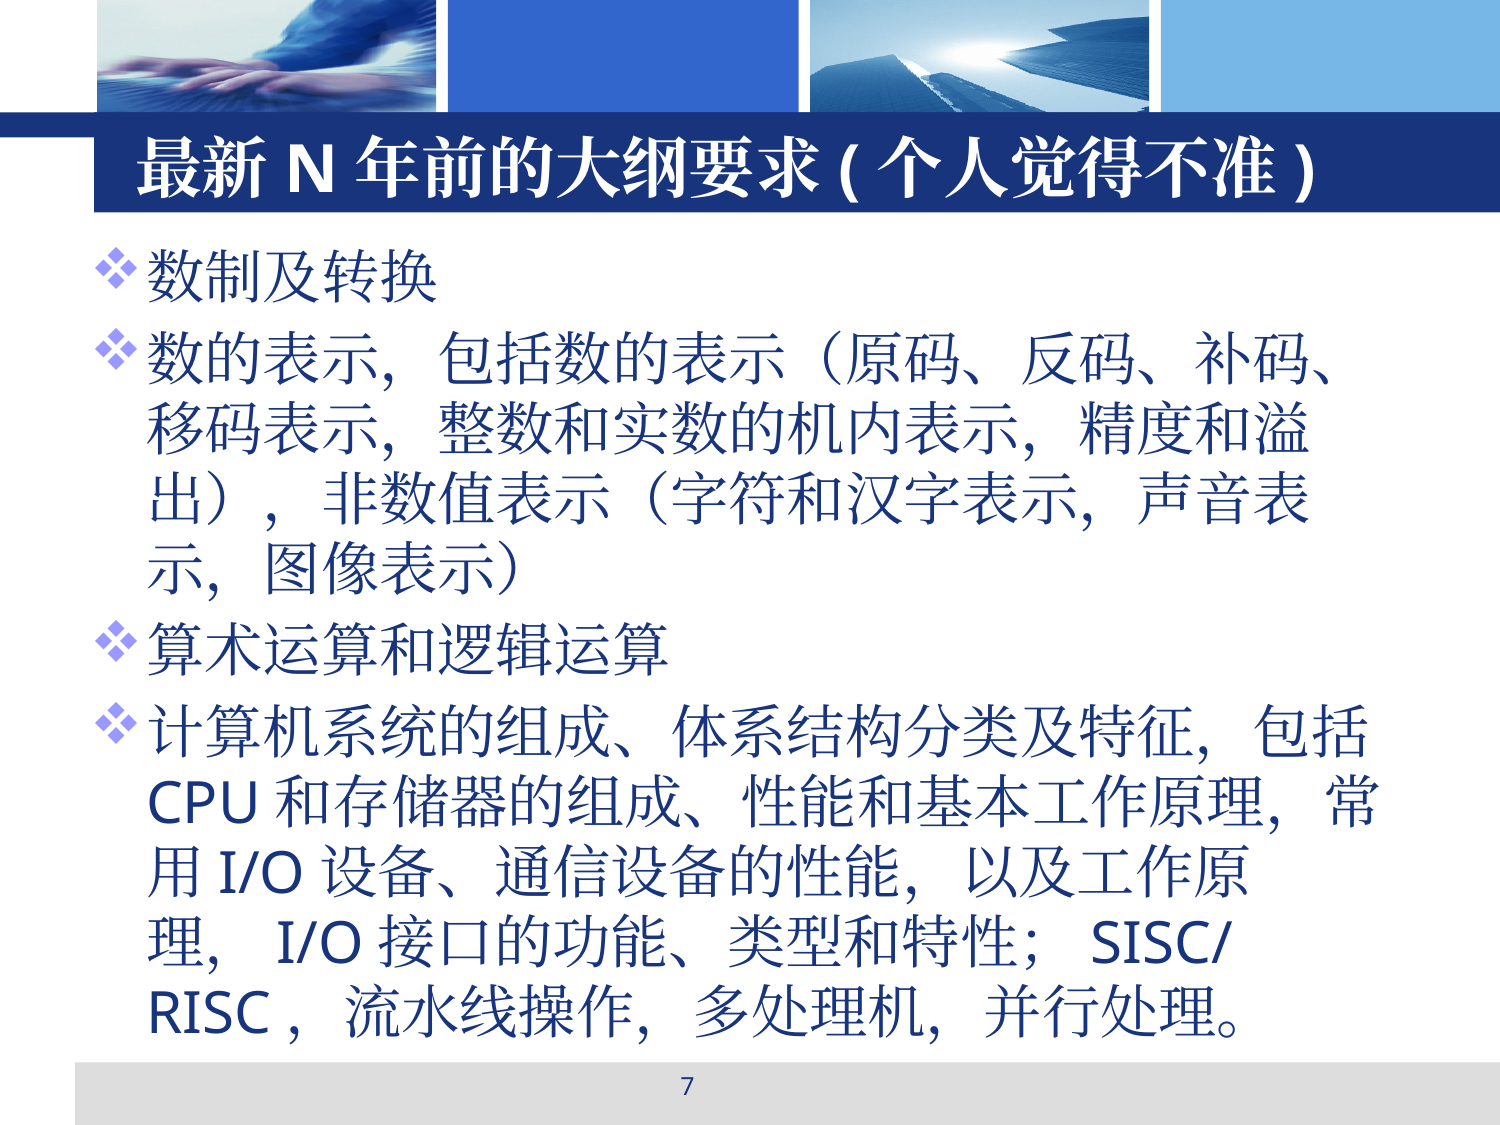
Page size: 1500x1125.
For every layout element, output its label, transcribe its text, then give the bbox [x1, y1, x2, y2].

slide_number 7 [512, 1062, 863, 1116]
title 最新N年前的大纲要求(个人觉得不准) [120, 120, 1400, 213]
picture [810, 0, 1150, 112]
list 数制及转换 数的表示，包括数的表示（原码、反码、补码、移码表示，整数和实数的机内表示，精度和溢出），非数值表示（字符和汉字表示，声音表示，图像表示） 算术运算和逻辑运算 计算机系统的组成、体系结构分类及特征，包括CPU和存储器的组成、性能和基本工作原理，常用I/O设备、通信设备的性能，以及工作原理，I/O接口的功能、类型和特性；SISC/RISC，流水线操作，多处理机，并行处理。 [75, 232, 1425, 1034]
picture [97, 0, 437, 112]
